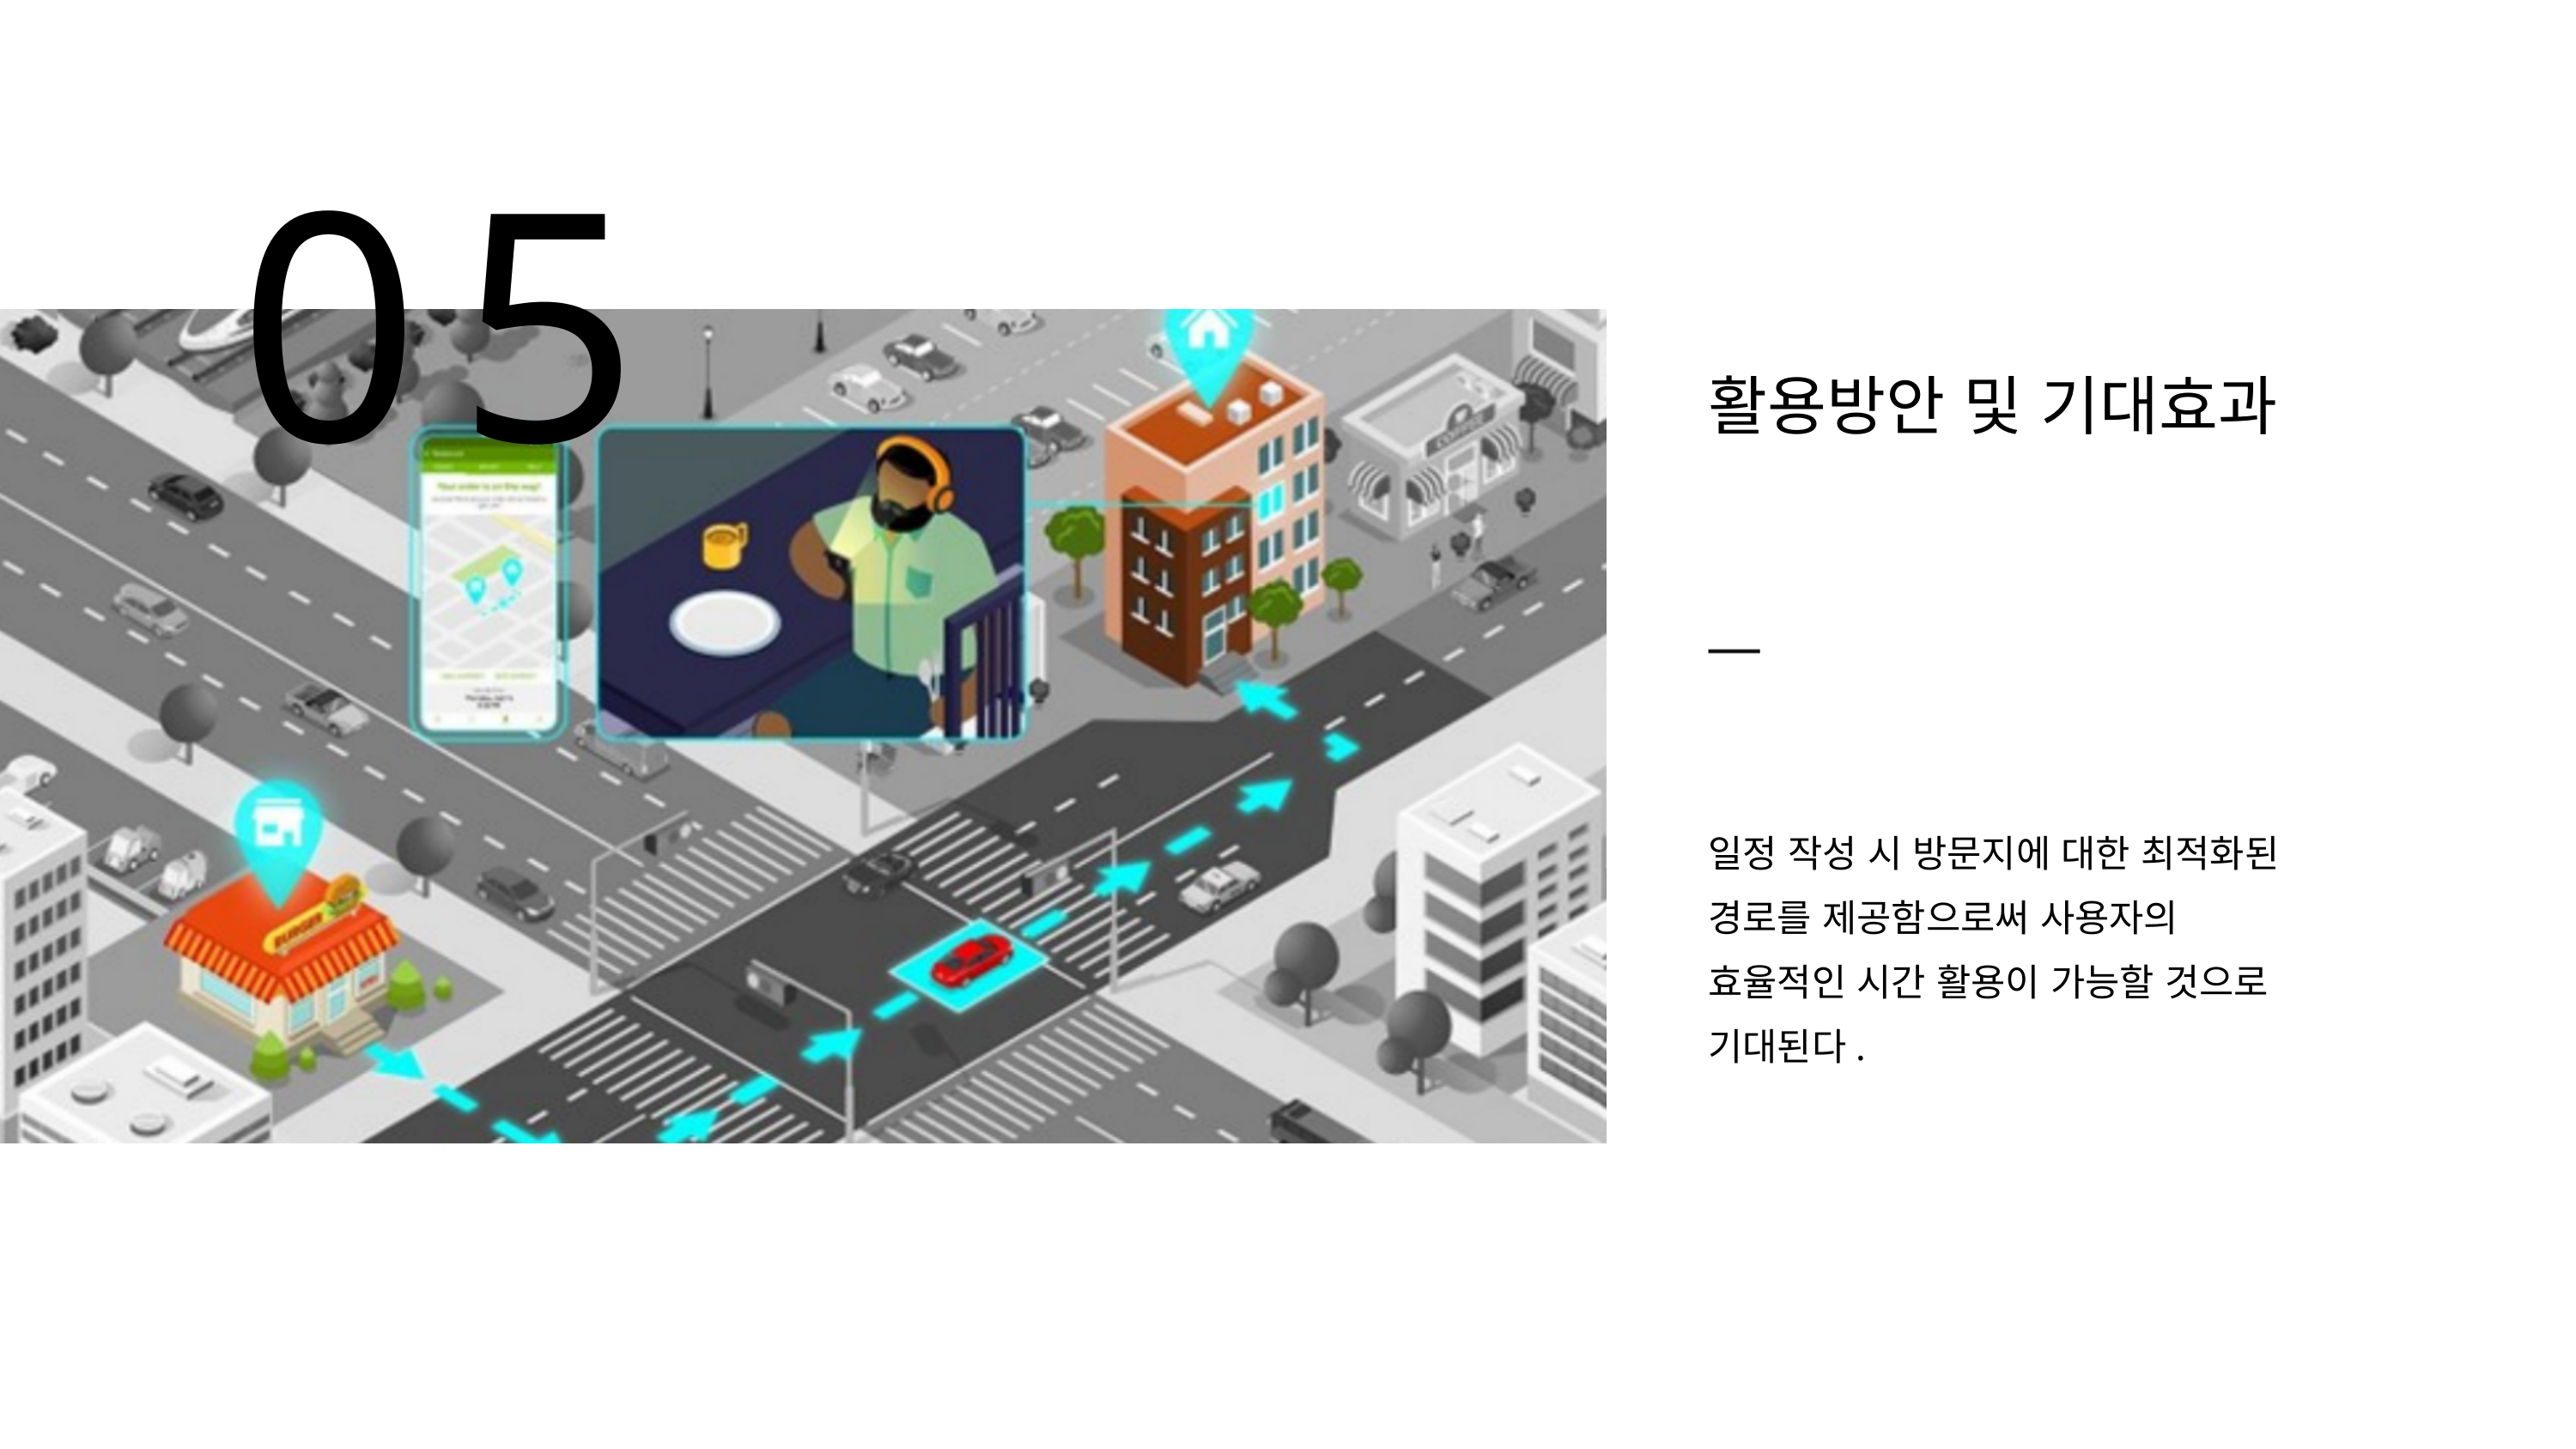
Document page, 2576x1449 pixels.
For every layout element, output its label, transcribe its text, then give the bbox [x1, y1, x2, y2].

text_box 05 [141, 66, 738, 307]
picture [0, 309, 1607, 1143]
text_box 일정 작성 시 방문지에 대한 최적화된 경로를 제공함으로써 사용자의 효율적인 시간 활용이 가능할 것으로 기대된다. [1708, 815, 2323, 1063]
text_box 활용방안 및 기대효과 [1708, 349, 2324, 440]
picture [1708, 643, 1761, 658]
